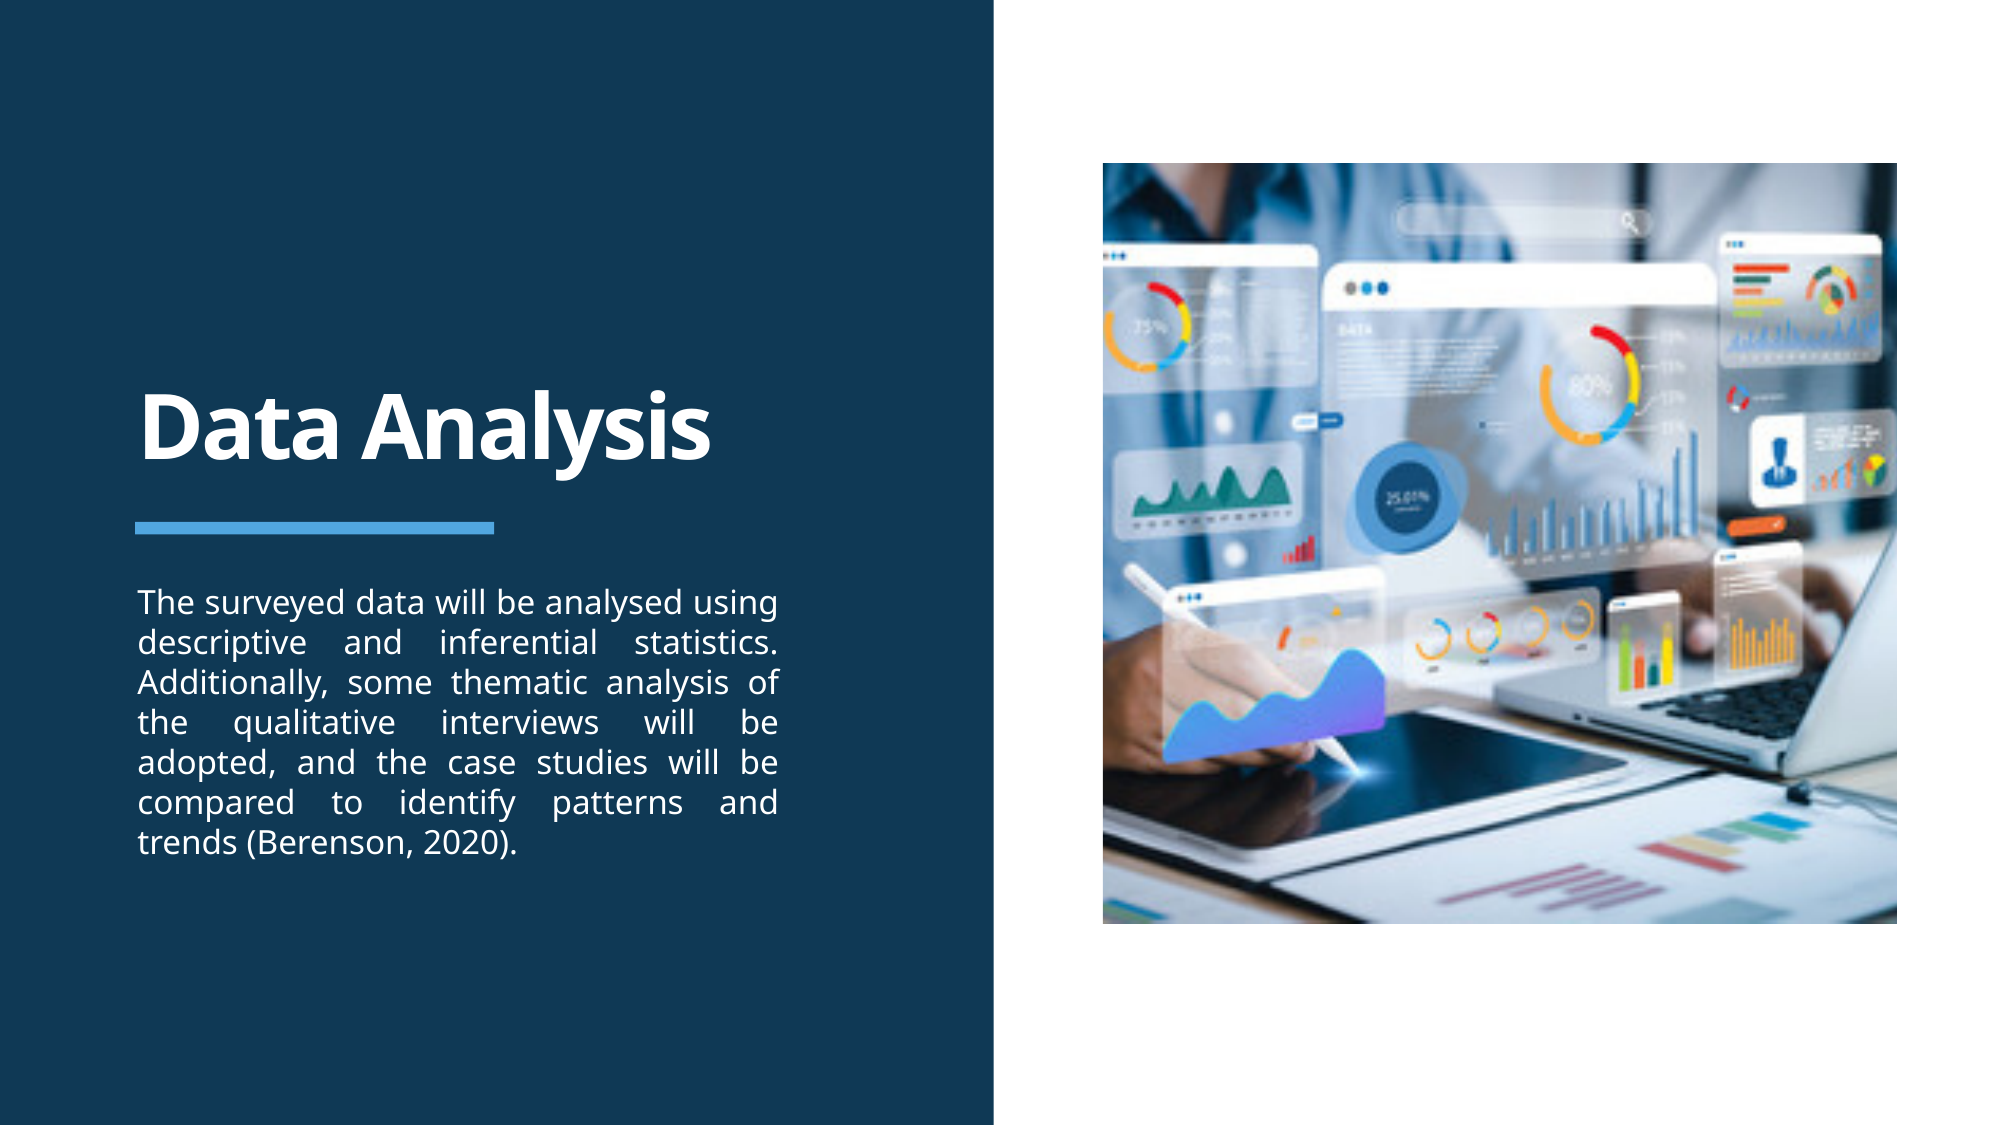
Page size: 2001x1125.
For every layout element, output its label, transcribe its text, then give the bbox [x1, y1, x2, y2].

list The surveyed data will be analysed using descriptive and inferential statistics. Additionally, some thematic analysis of the qualitative interviews will be adopted, and the case studies will be compared to identify patterns and trends (Berenson, 2020). [137, 573, 796, 995]
picture [1102, 163, 1897, 924]
title Data Analysis [137, 373, 796, 487]
